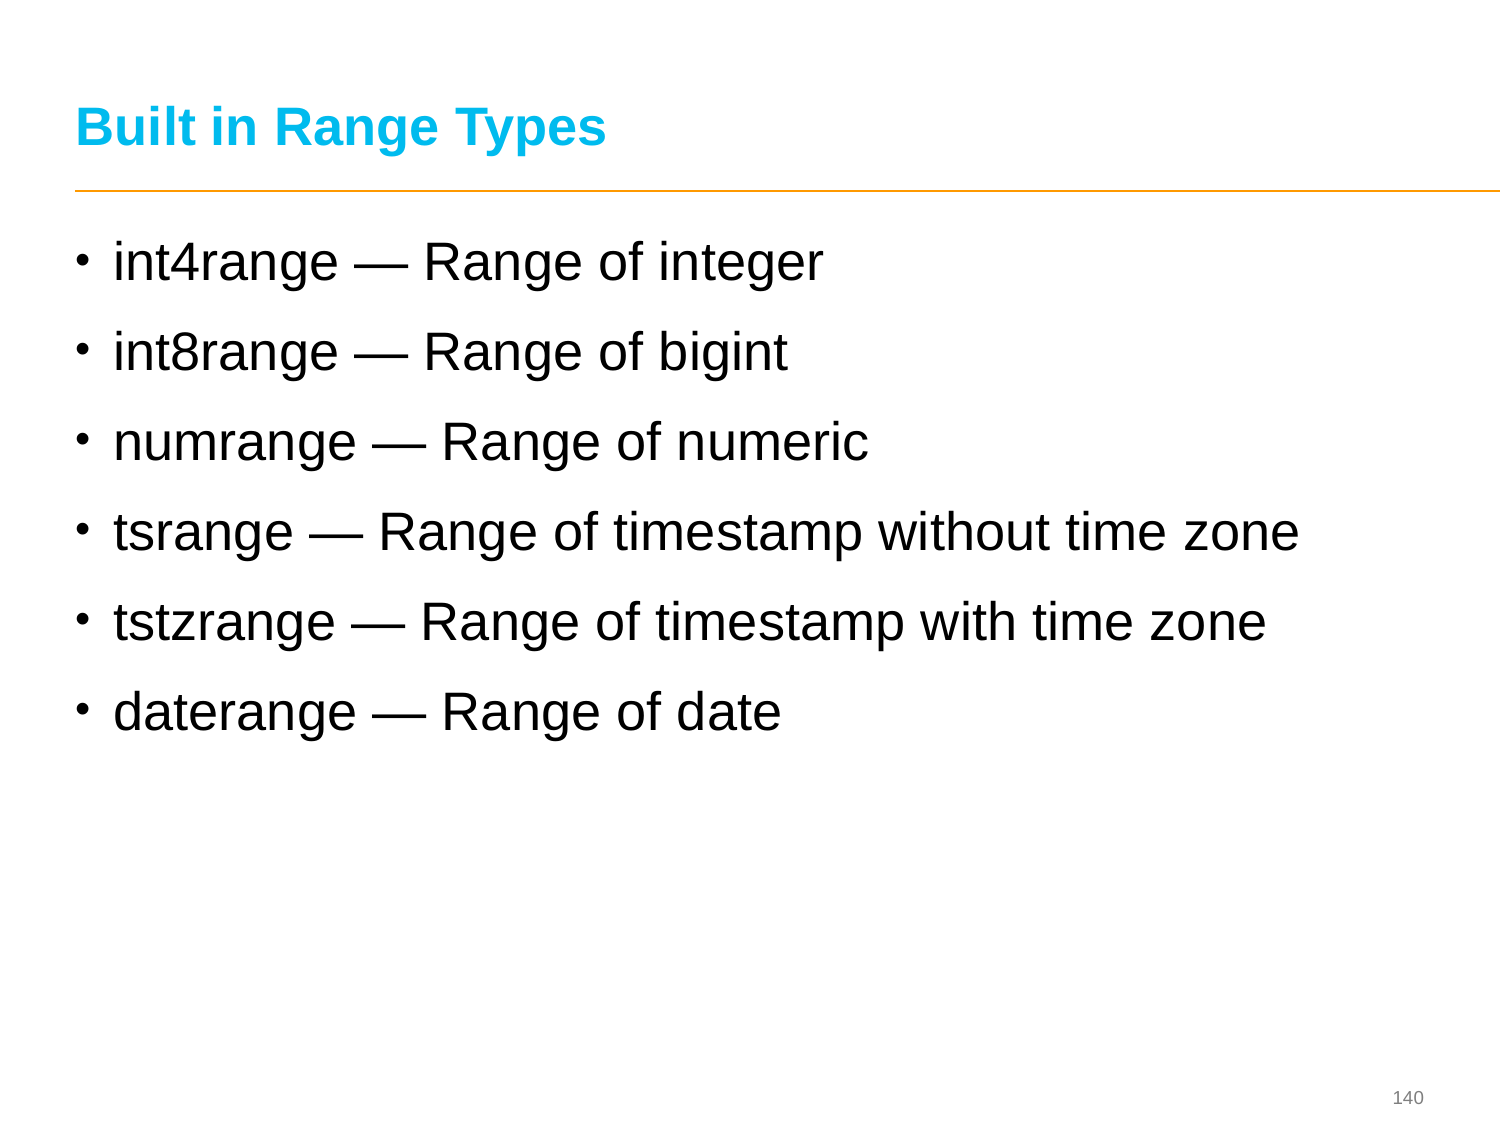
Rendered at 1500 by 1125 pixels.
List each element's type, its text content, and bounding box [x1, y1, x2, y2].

list int4range — Range of integer int8range — Range of bigint numrange — Range of numeric tsrange — Range of timestamp without time zone tstzrange — Range of timestamp with time zone daterange — Range of date [75, 226, 1425, 1018]
title Built in Range Types [75, 27, 1422, 157]
